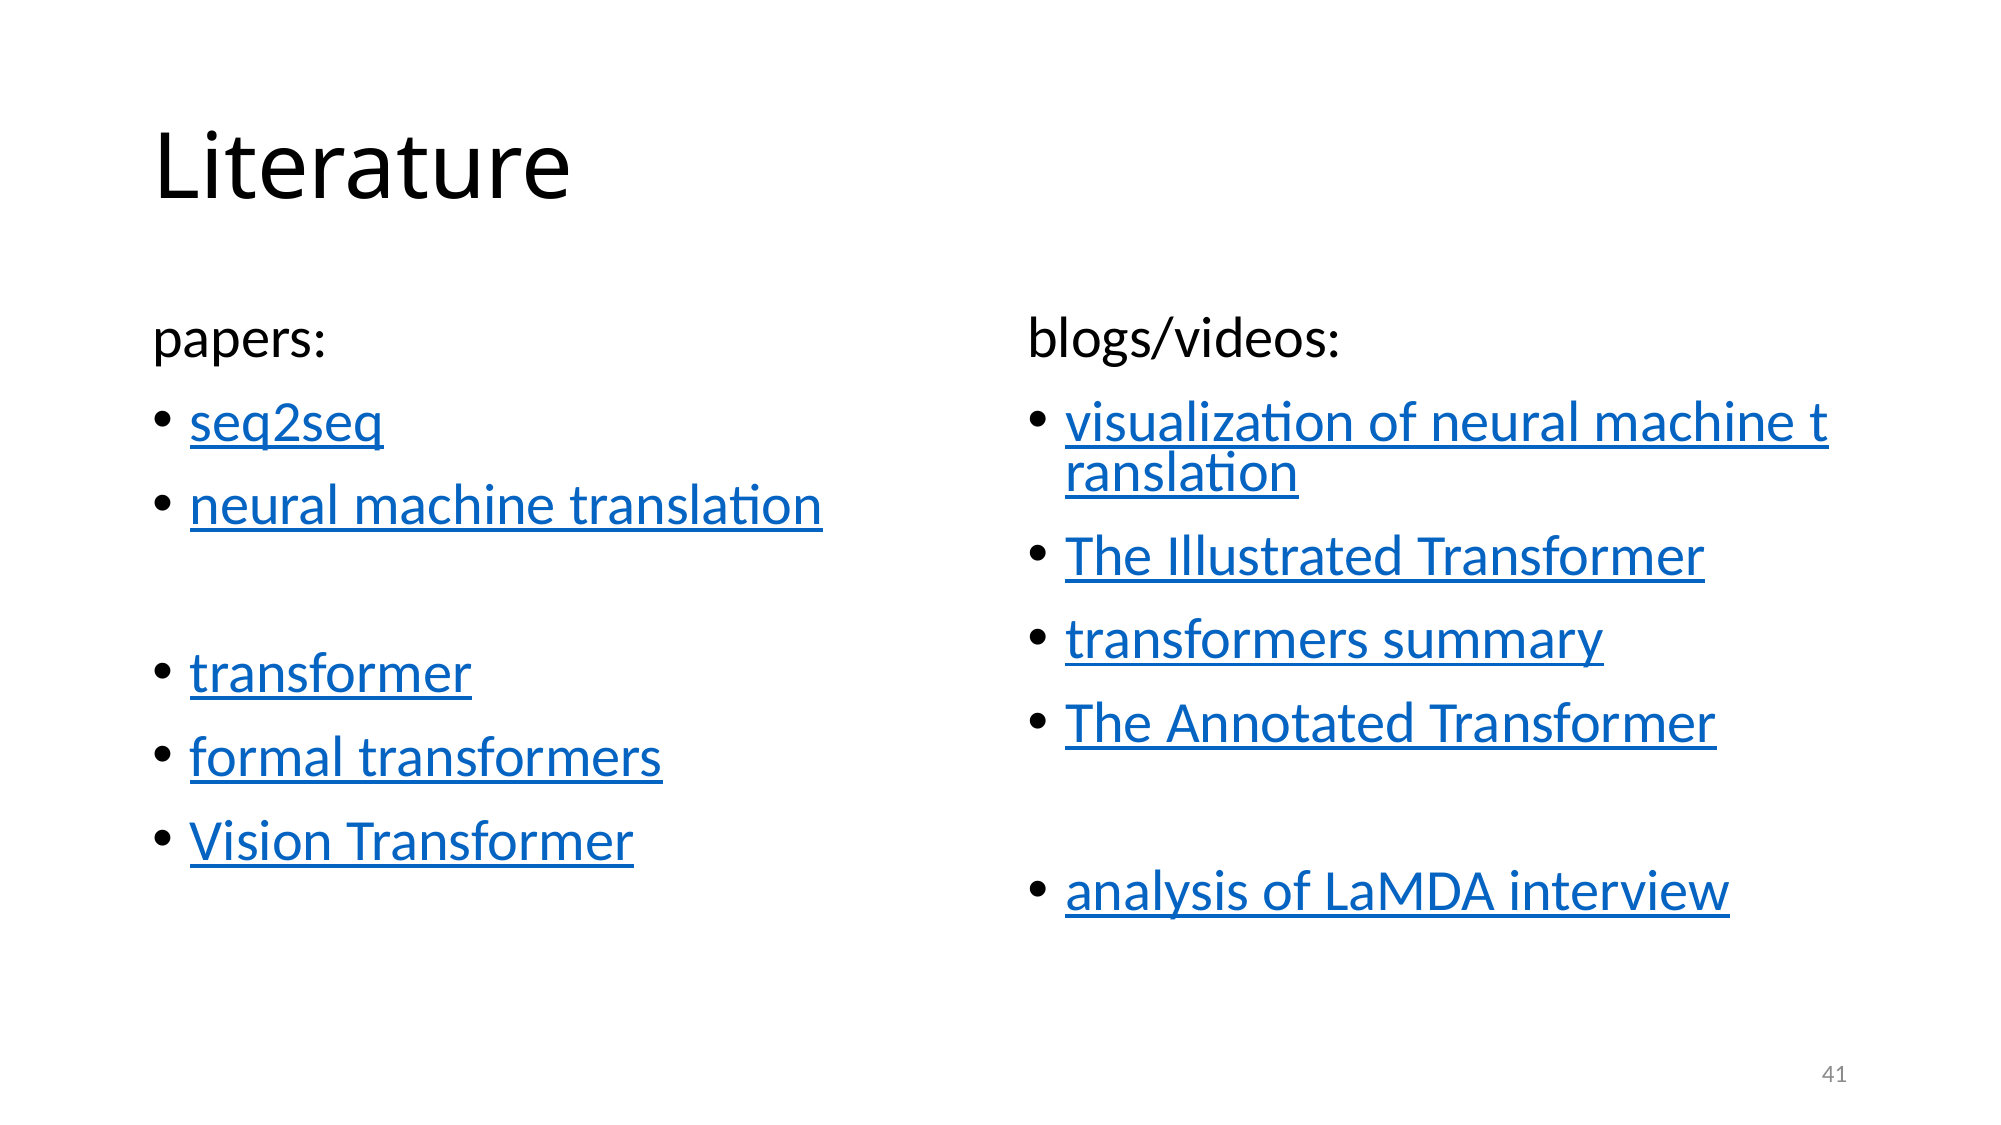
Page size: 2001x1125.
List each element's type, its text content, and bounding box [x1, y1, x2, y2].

list blogs/videos: visualization of neural machine translation The Illustrated Transformer transformers summary The Annotated Transformer analysis of LaMDA interview [1012, 299, 1863, 1014]
list papers: seq2seq neural machine translation transformer formal transformers Vision Transformer [137, 299, 988, 1014]
slide_number 41 [1412, 1042, 1863, 1103]
title Literature [137, 59, 1863, 278]
